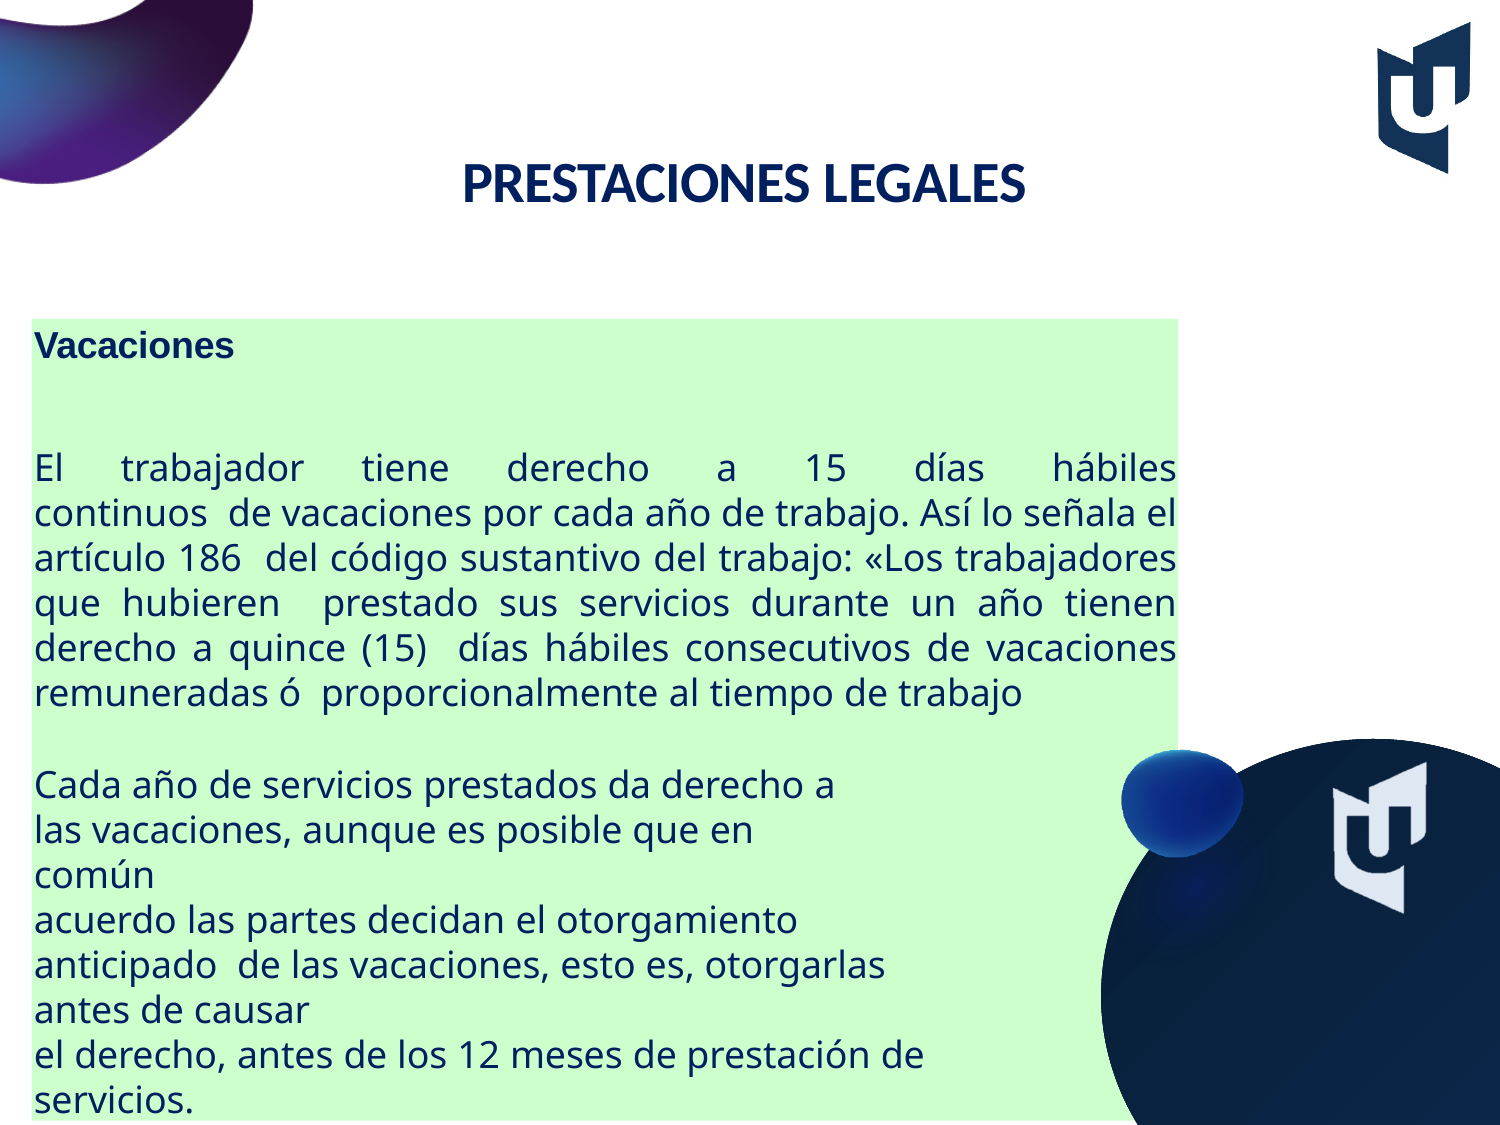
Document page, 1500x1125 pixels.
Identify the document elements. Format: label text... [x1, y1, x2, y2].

picture [1322, 756, 1436, 919]
picture [1066, 614, 1289, 1003]
picture [0, 0, 547, 702]
picture [1367, 16, 1481, 178]
text_box Vacaciones El trabajador tiene derecho a 15 días hábiles continuos de vacaciones por cada año de trabajo. Así lo señala el artículo 186 del código sustantivo del trabajo: «Los trabajadores que hubieren prestado sus servicios durante un año tienen derecho a quince (15) días hábiles consecutivos de vacaciones remuneradas ó proporcionalmente al tiempo de trabajo Cada año de servicios prestados da derecho a las vacaciones, aunque es posible que en común acuerdo las partes decidan el otorgamiento anticipado de las vacaciones, esto es, otorgarlas antes de causar el derecho, antes de los 12 meses de prestación de servicios. [31, 318, 1178, 1121]
text_box [1100, 737, 1500, 1125]
title PRESTACIONES LEGALES [460, 83, 1040, 273]
